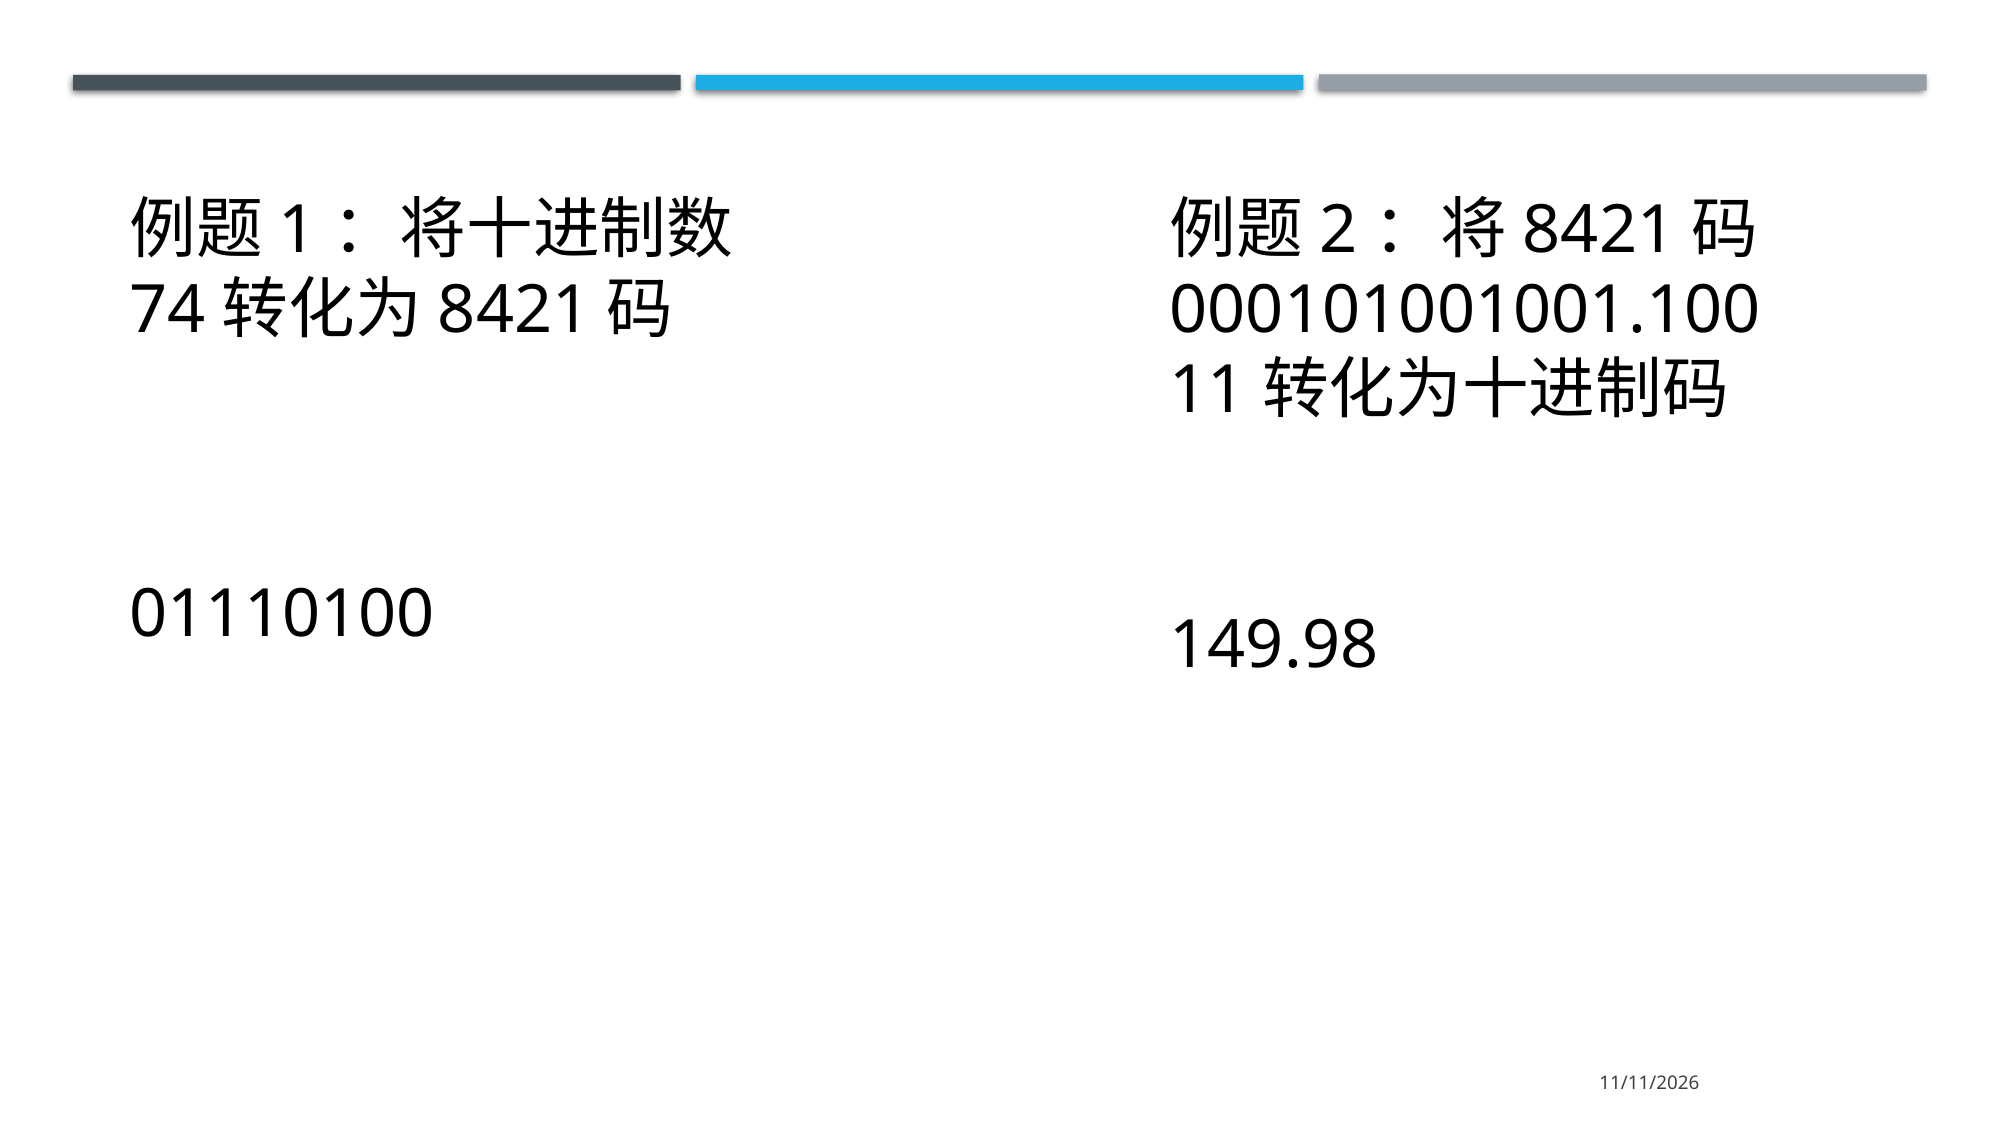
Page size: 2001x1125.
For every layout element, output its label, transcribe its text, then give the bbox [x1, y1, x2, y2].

text_box 149.98 [1154, 592, 1808, 688]
text_box 例题1：将十进制数74转化为8421码 [114, 178, 767, 354]
text_box 01110100 [114, 562, 767, 658]
text_box 例题2：将8421码000101001001.10011转化为十进制码 [1154, 178, 1808, 434]
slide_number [1247, 1053, 1715, 1114]
